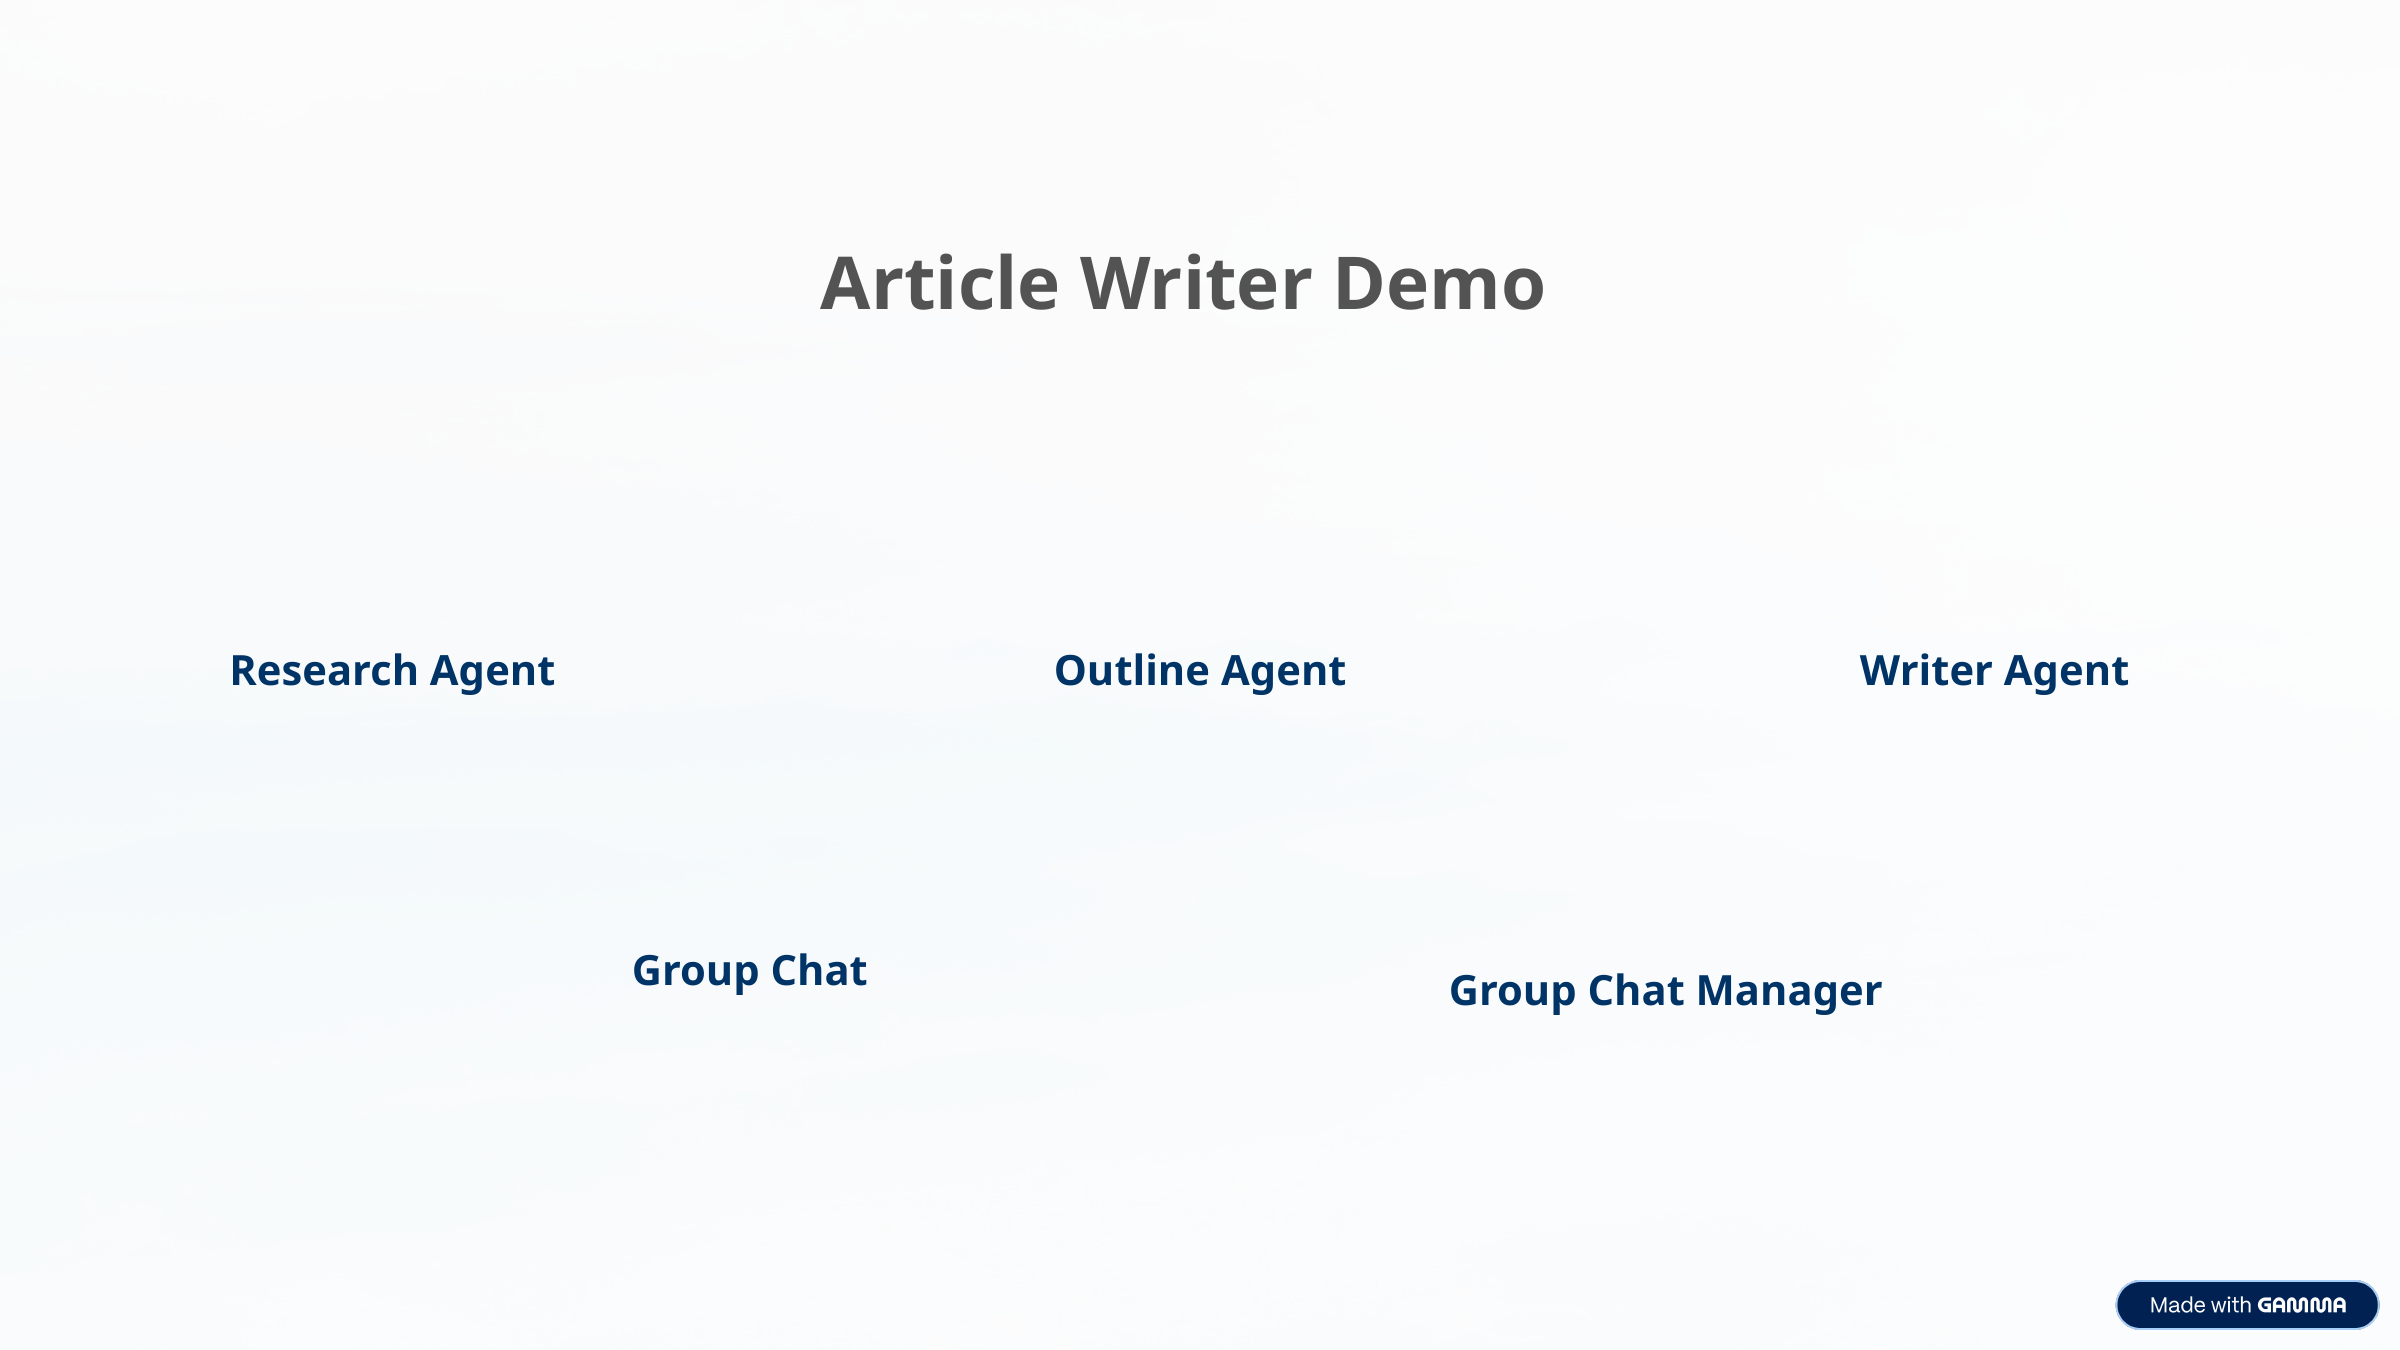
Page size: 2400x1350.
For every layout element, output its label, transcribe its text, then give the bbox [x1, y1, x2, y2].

text_box Group Chat [631, 954, 868, 994]
text_box Article Writer Demo [801, 244, 1548, 324]
text_box Outline Agent [1053, 654, 1347, 694]
picture [2106, 1271, 2389, 1339]
text_box Research Agent [229, 654, 556, 694]
text_box Group Chat Manager [1448, 973, 1884, 1014]
text_box Writer Agent [1859, 654, 2130, 694]
